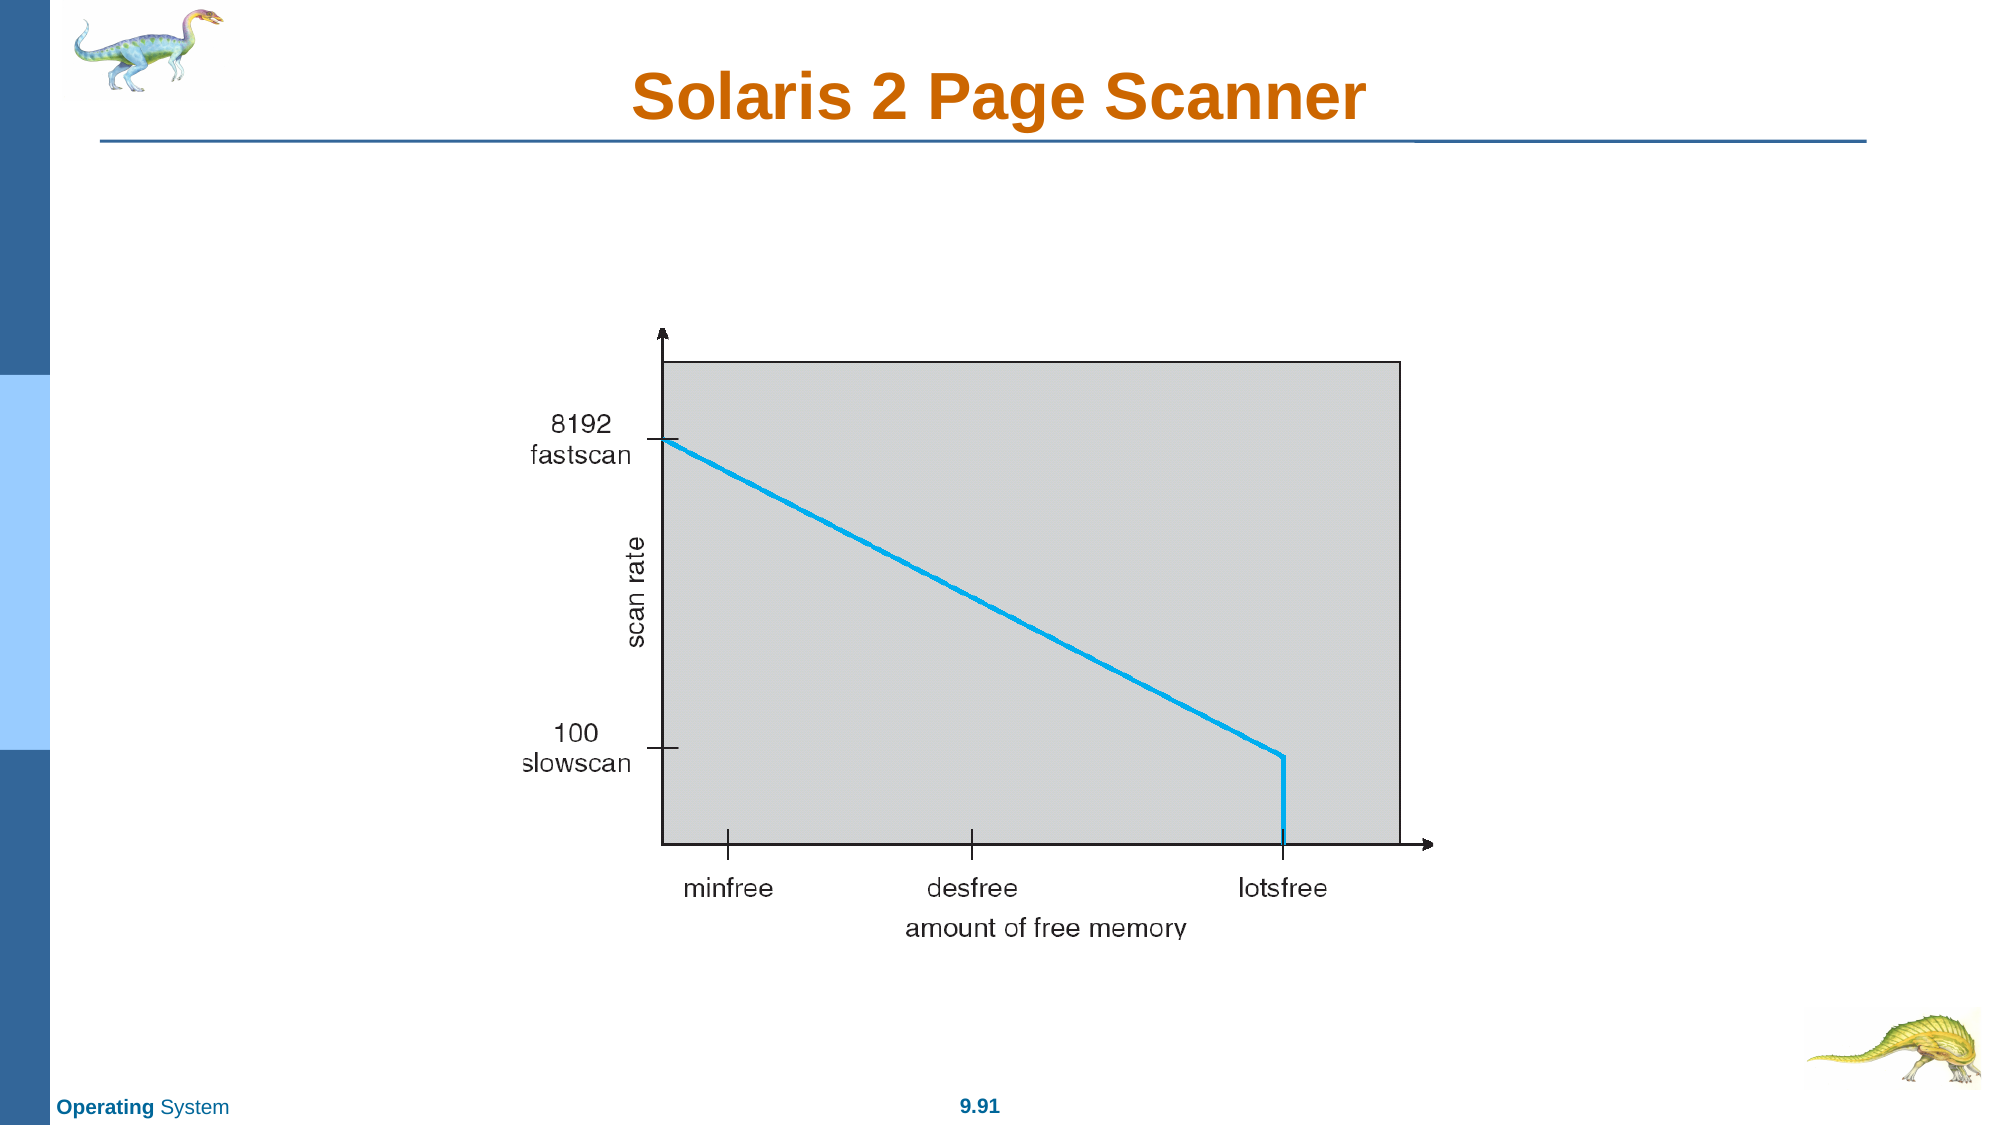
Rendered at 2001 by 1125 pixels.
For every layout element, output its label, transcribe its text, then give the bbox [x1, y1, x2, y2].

picture [62, 0, 240, 101]
title Solaris 2 Page Scanner [99, 45, 1900, 141]
picture [523, 328, 1434, 940]
picture [1804, 1007, 1982, 1090]
